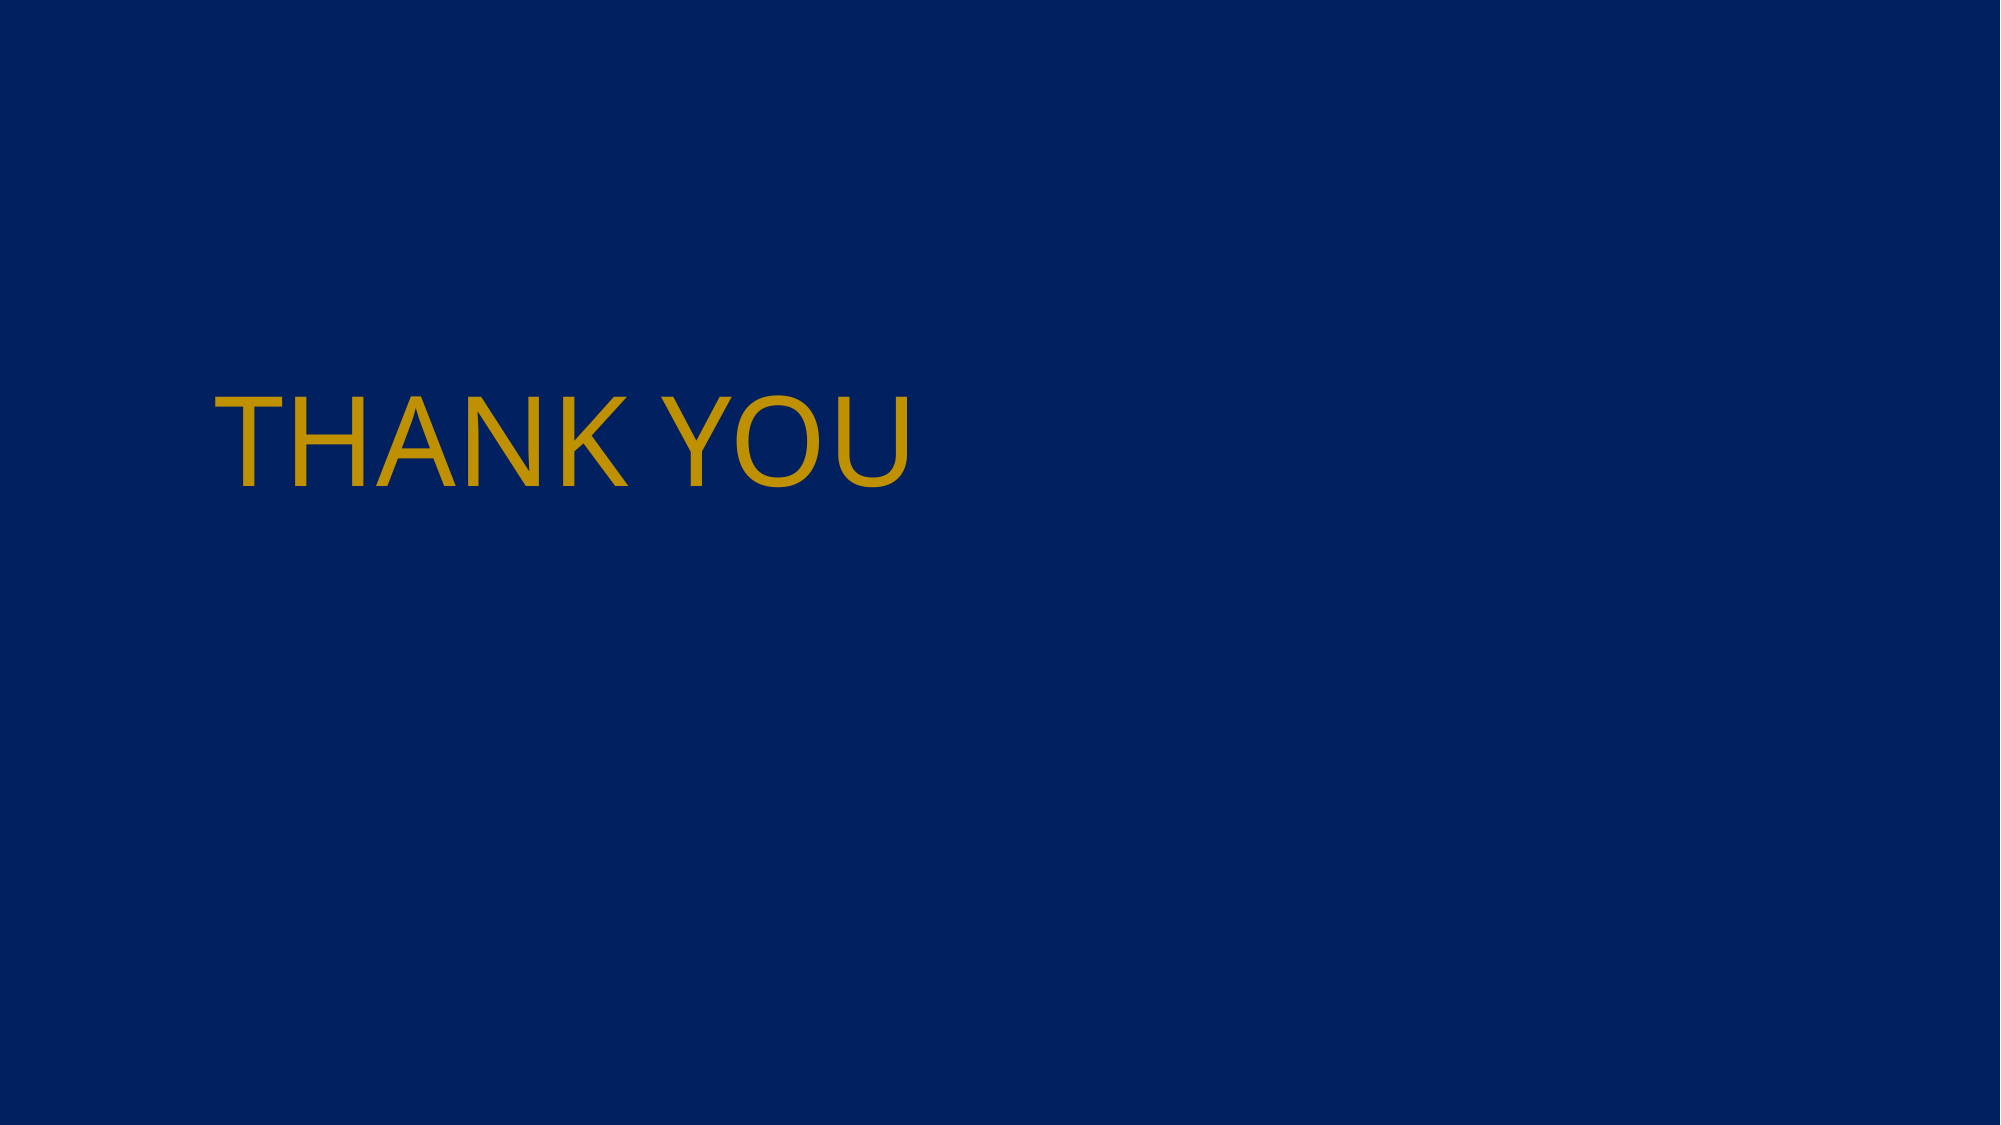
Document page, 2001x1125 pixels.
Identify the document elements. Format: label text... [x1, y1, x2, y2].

text_box THANK YOU [199, 353, 1671, 519]
